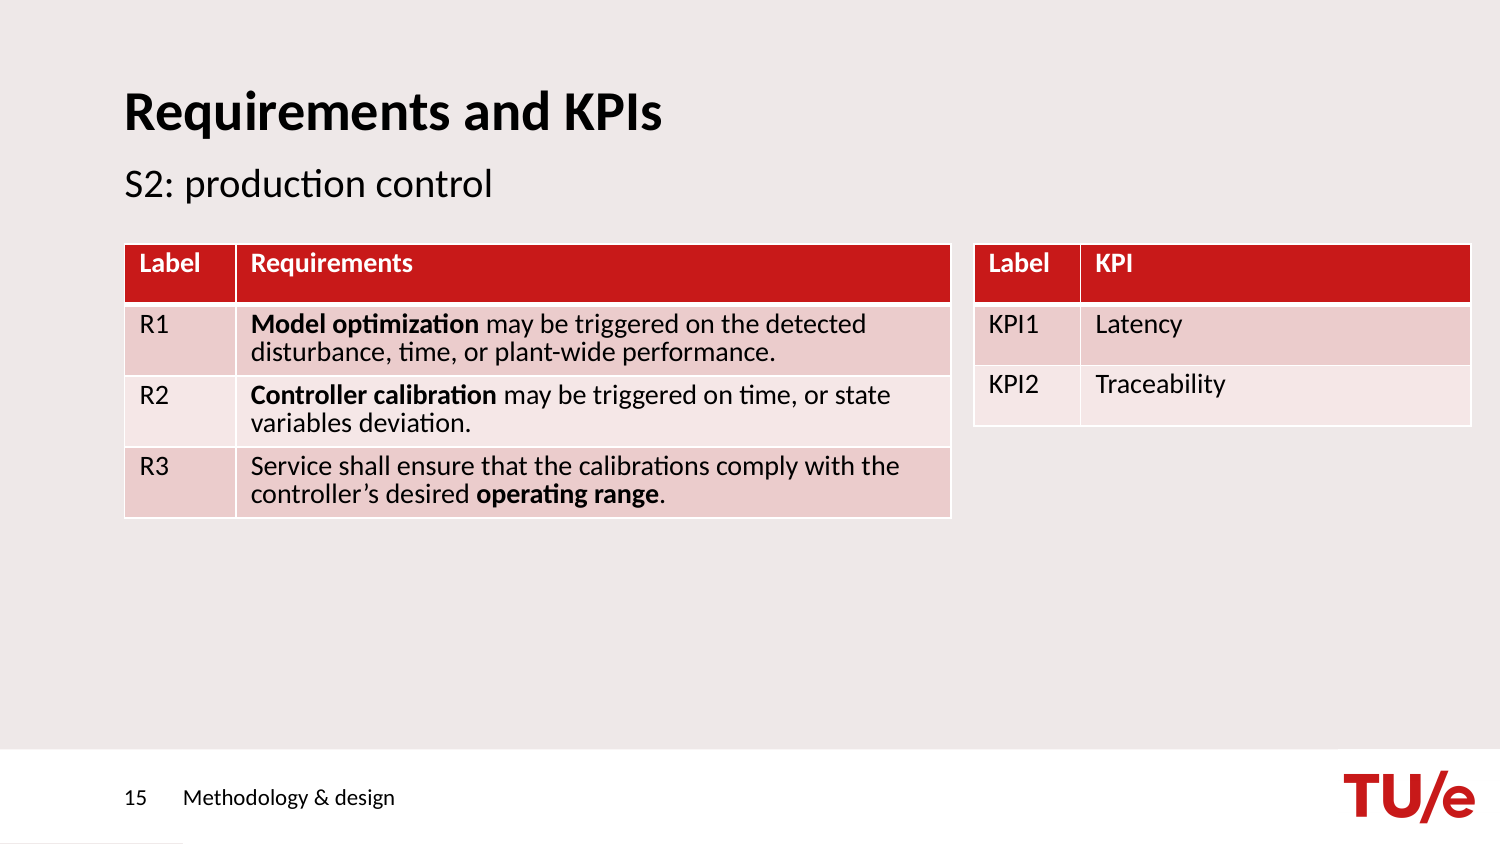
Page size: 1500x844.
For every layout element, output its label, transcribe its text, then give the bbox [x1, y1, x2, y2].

slide_number 15 [0, 749, 183, 844]
table_cell Service shall ensure that the calibrations comply with the controller’s desired operating range. [237, 448, 950, 517]
text_box S2: production control [124, 157, 669, 214]
table_cell R1 [125, 307, 235, 375]
table_header Label [125, 245, 235, 302]
table_cell Traceability [1081, 366, 1470, 425]
table_cell Controller calibration may be triggered on time, or state variables deviation. [237, 377, 950, 446]
table_header Requirements [237, 245, 950, 302]
table_header Label [975, 245, 1080, 302]
table_cell R2 [125, 377, 235, 446]
table_cell Latency [1081, 307, 1470, 365]
table_cell R3 [125, 448, 235, 517]
table_cell Model optimization may be triggered on the detected disturbance, time, or plant-wide performance. [237, 307, 950, 375]
table_cell KPI1 [975, 307, 1080, 365]
table_cell KPI2 [975, 366, 1080, 425]
title Requirements and KPIs [124, 85, 1364, 174]
footer Methodology & design [183, 749, 1339, 844]
picture [1339, 749, 1500, 844]
table_header KPI [1081, 245, 1470, 302]
